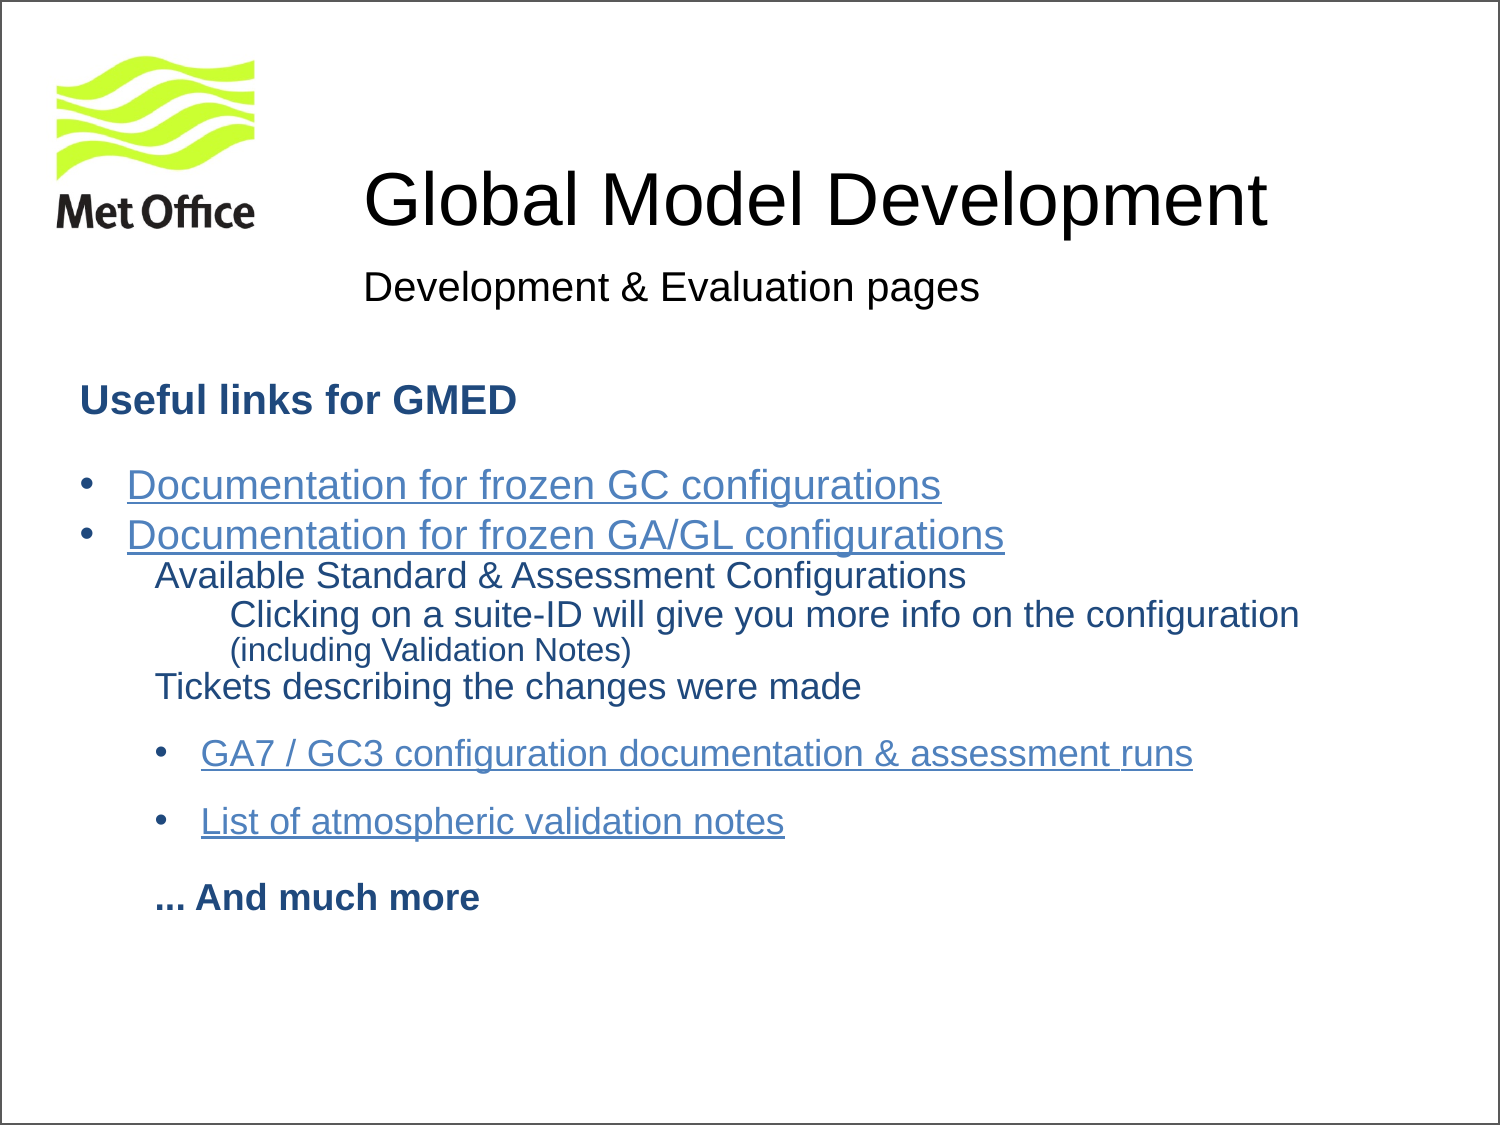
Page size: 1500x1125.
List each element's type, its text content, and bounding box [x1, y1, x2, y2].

title Global Model Development [348, 94, 1495, 249]
picture [24, 21, 287, 262]
text_box Useful links for GMED Documentation for frozen GC configurations Documentation for frozen GA/GL configurations Available Standard & Assessment Configurations Clicking on a suite-ID will give you more info on the configuration (including Validation Notes) Tickets describing the changes were made ​GA7 / GC3 configuration documentation & assessment runs ​ List of atmospheric validation notes ... And much more [64, 373, 1500, 964]
subtitle Development & Evaluation pages [348, 252, 1495, 336]
